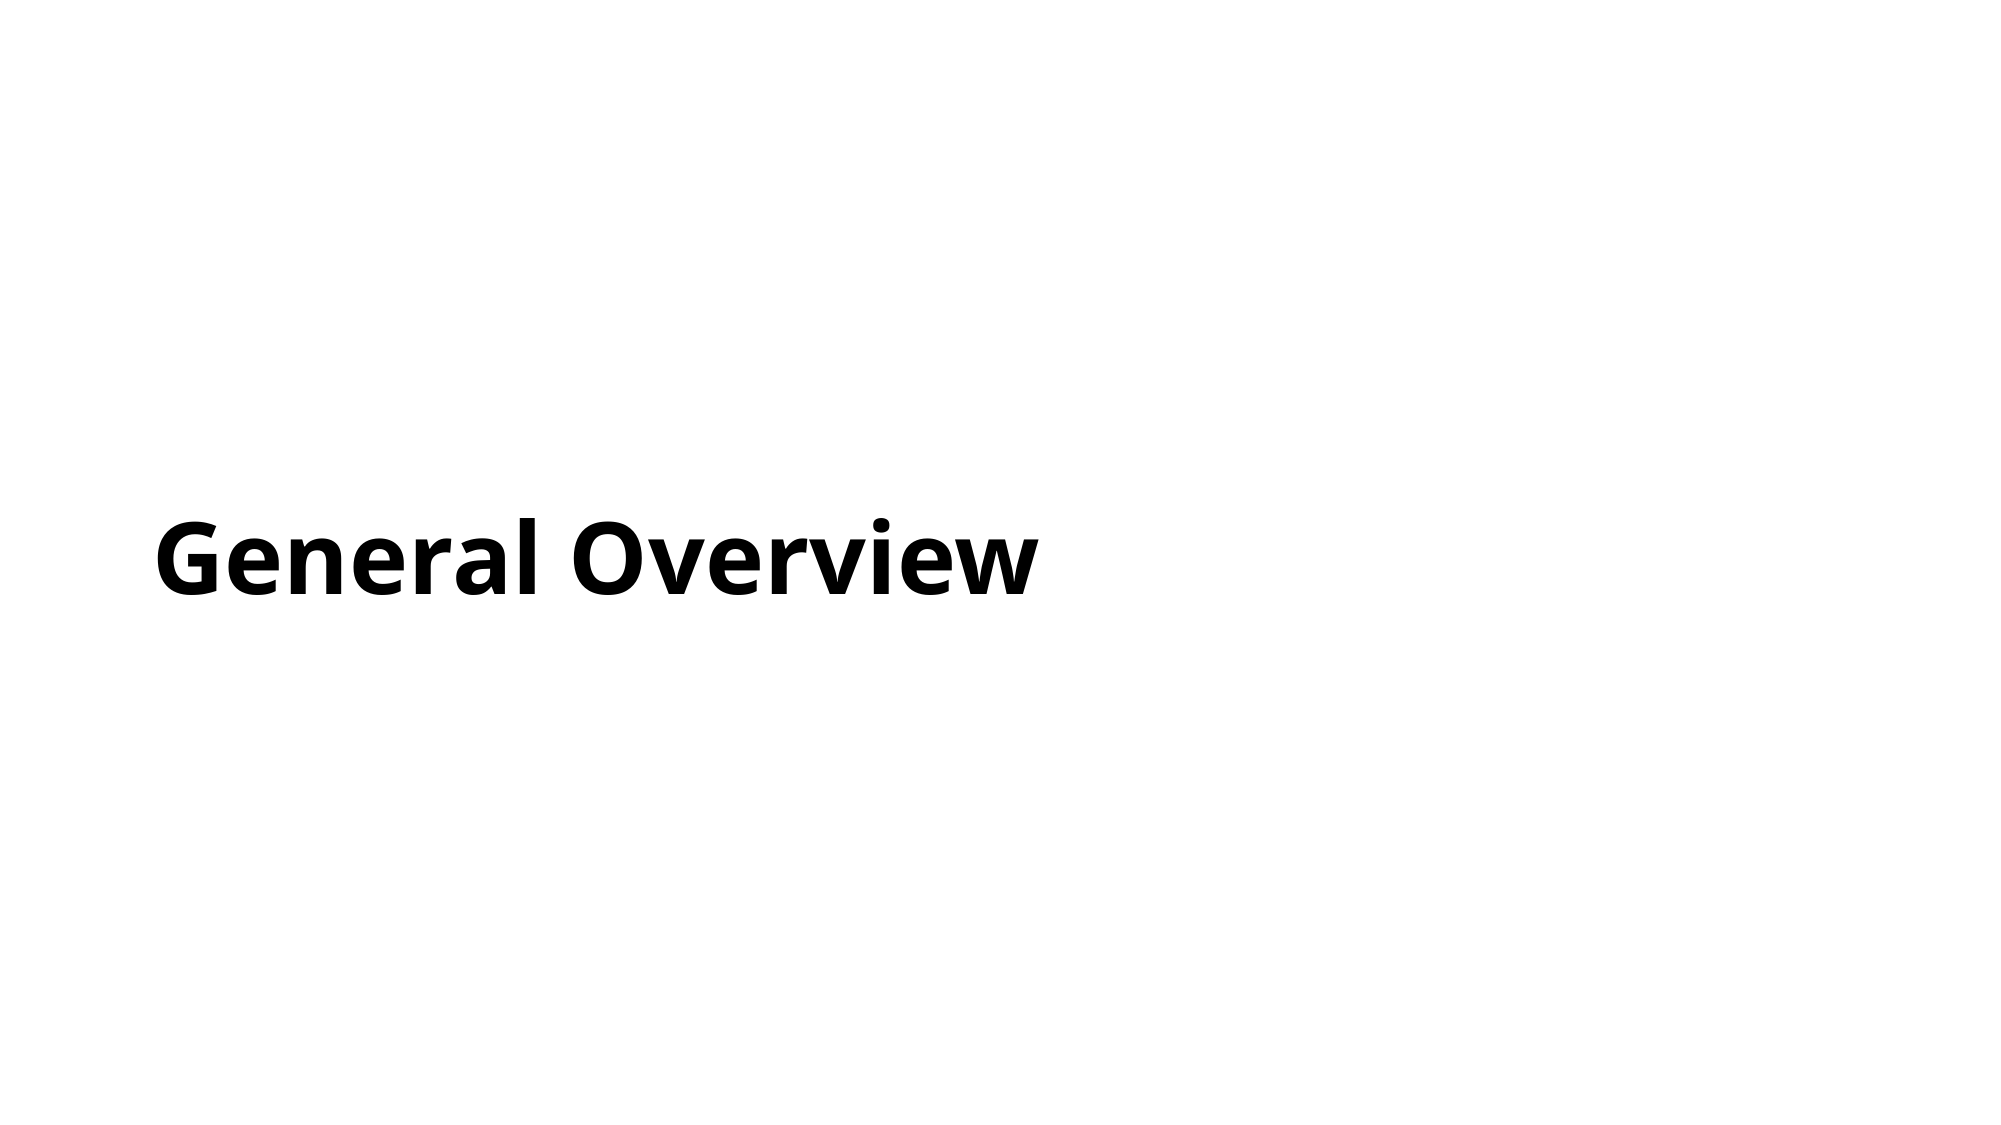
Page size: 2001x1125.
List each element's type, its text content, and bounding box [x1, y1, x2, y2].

title General Overview [137, 453, 1863, 672]
